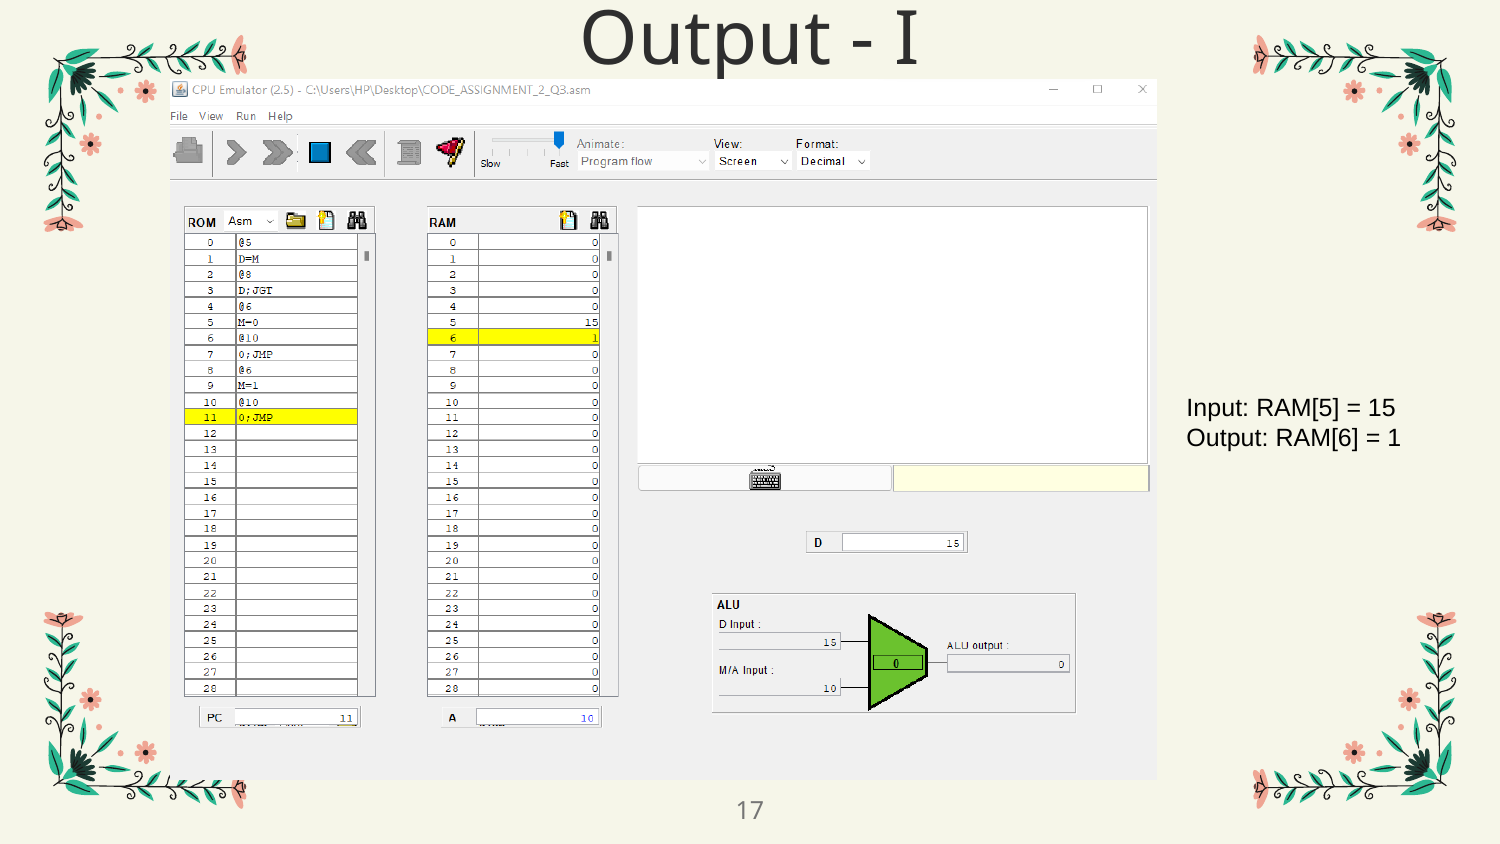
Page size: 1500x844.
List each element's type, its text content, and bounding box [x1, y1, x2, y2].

title Output - I [155, 0, 1345, 88]
slide_number 17 [705, 787, 795, 844]
text_box Input: RAM[5] = 15 Output: RAM[6] = 1 [1171, 383, 1448, 459]
picture [170, 79, 1158, 780]
